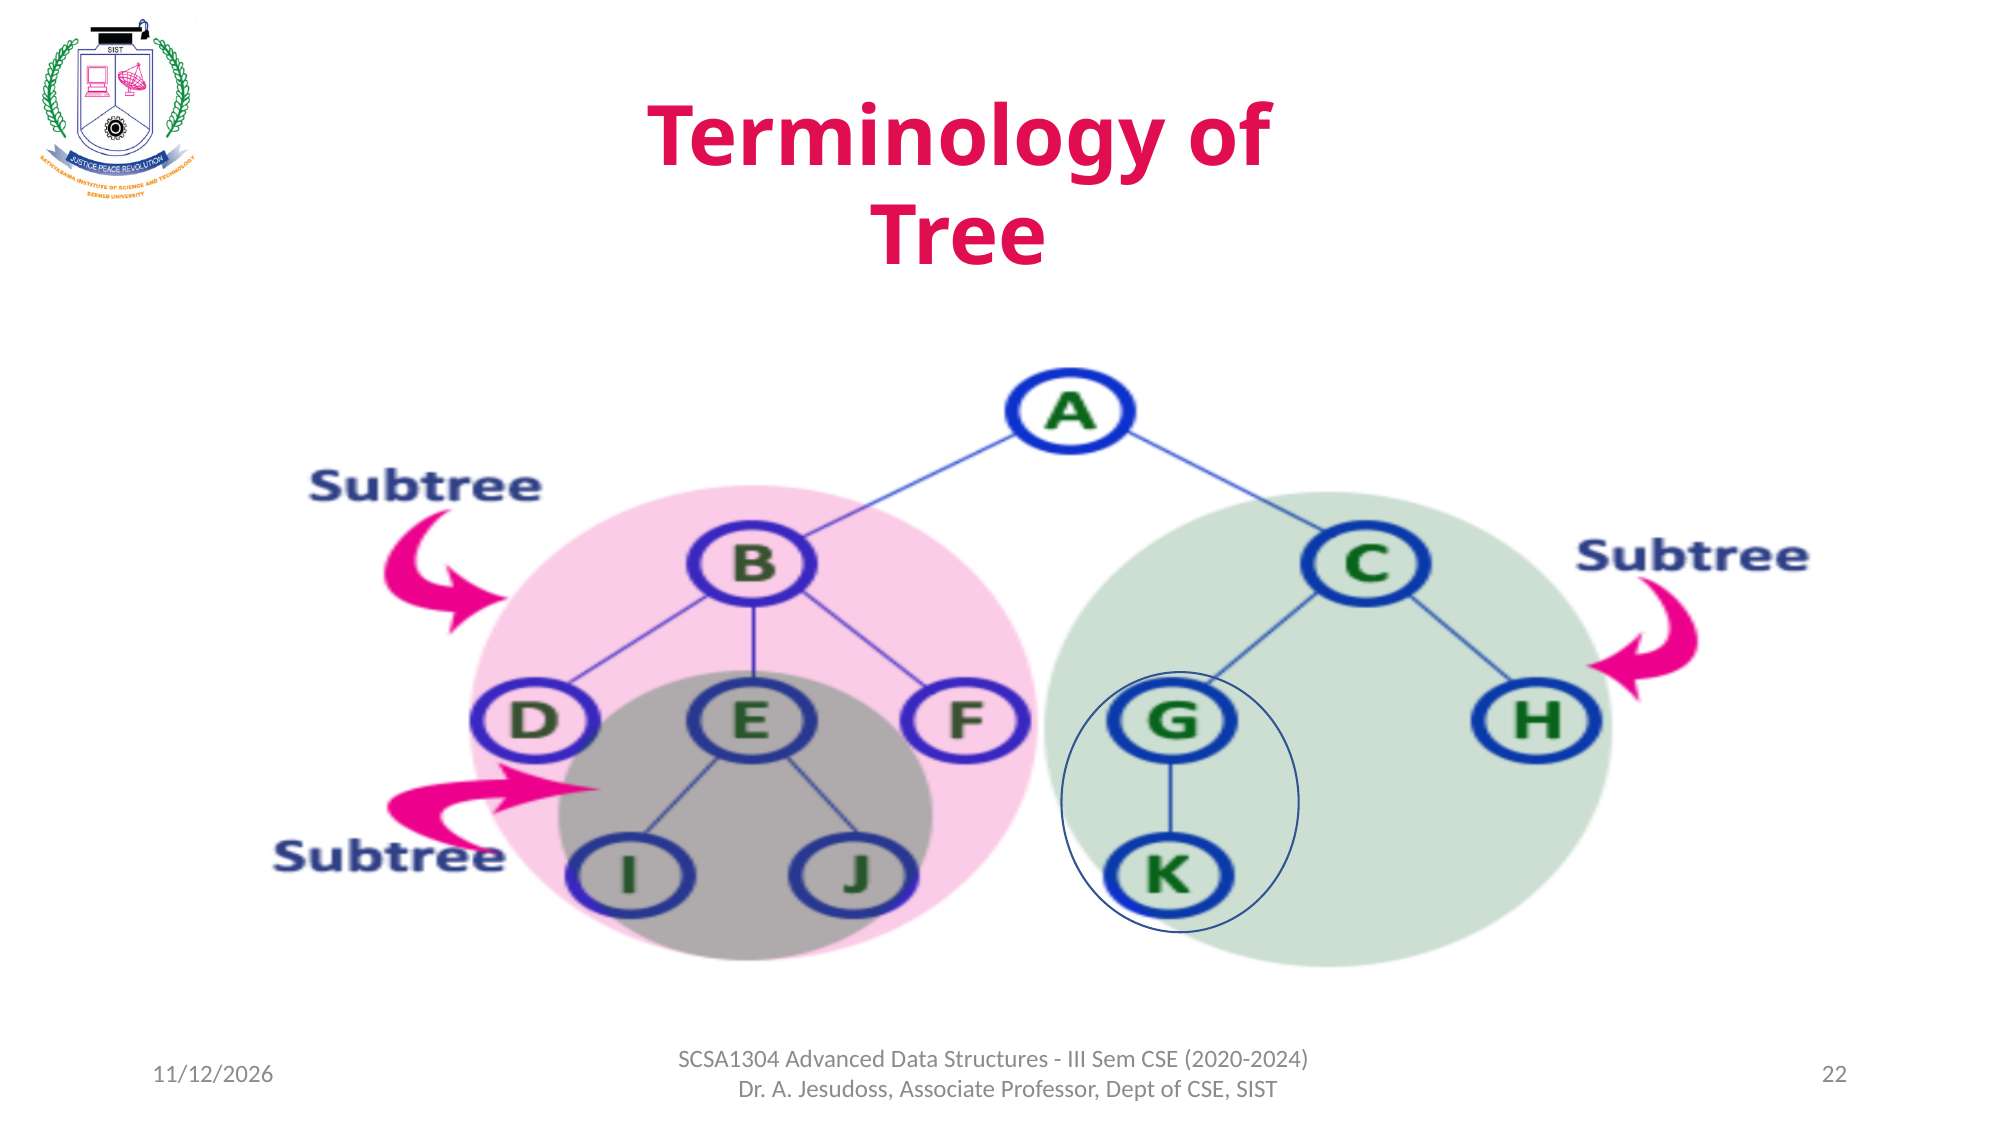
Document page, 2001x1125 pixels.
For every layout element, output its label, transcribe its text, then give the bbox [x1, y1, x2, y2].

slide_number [137, 1042, 588, 1103]
footer SCSA1304 Advanced Data Structures - III Sem CSE (2020-2024) Dr. A. Jesudoss, Associate Professor, Dept of CSE, SIST [662, 1042, 1338, 1103]
text_box Terminology of Tree [546, 74, 1372, 290]
picture [224, 320, 1850, 998]
slide_number 22 [1412, 1042, 1863, 1103]
picture [28, 14, 196, 205]
